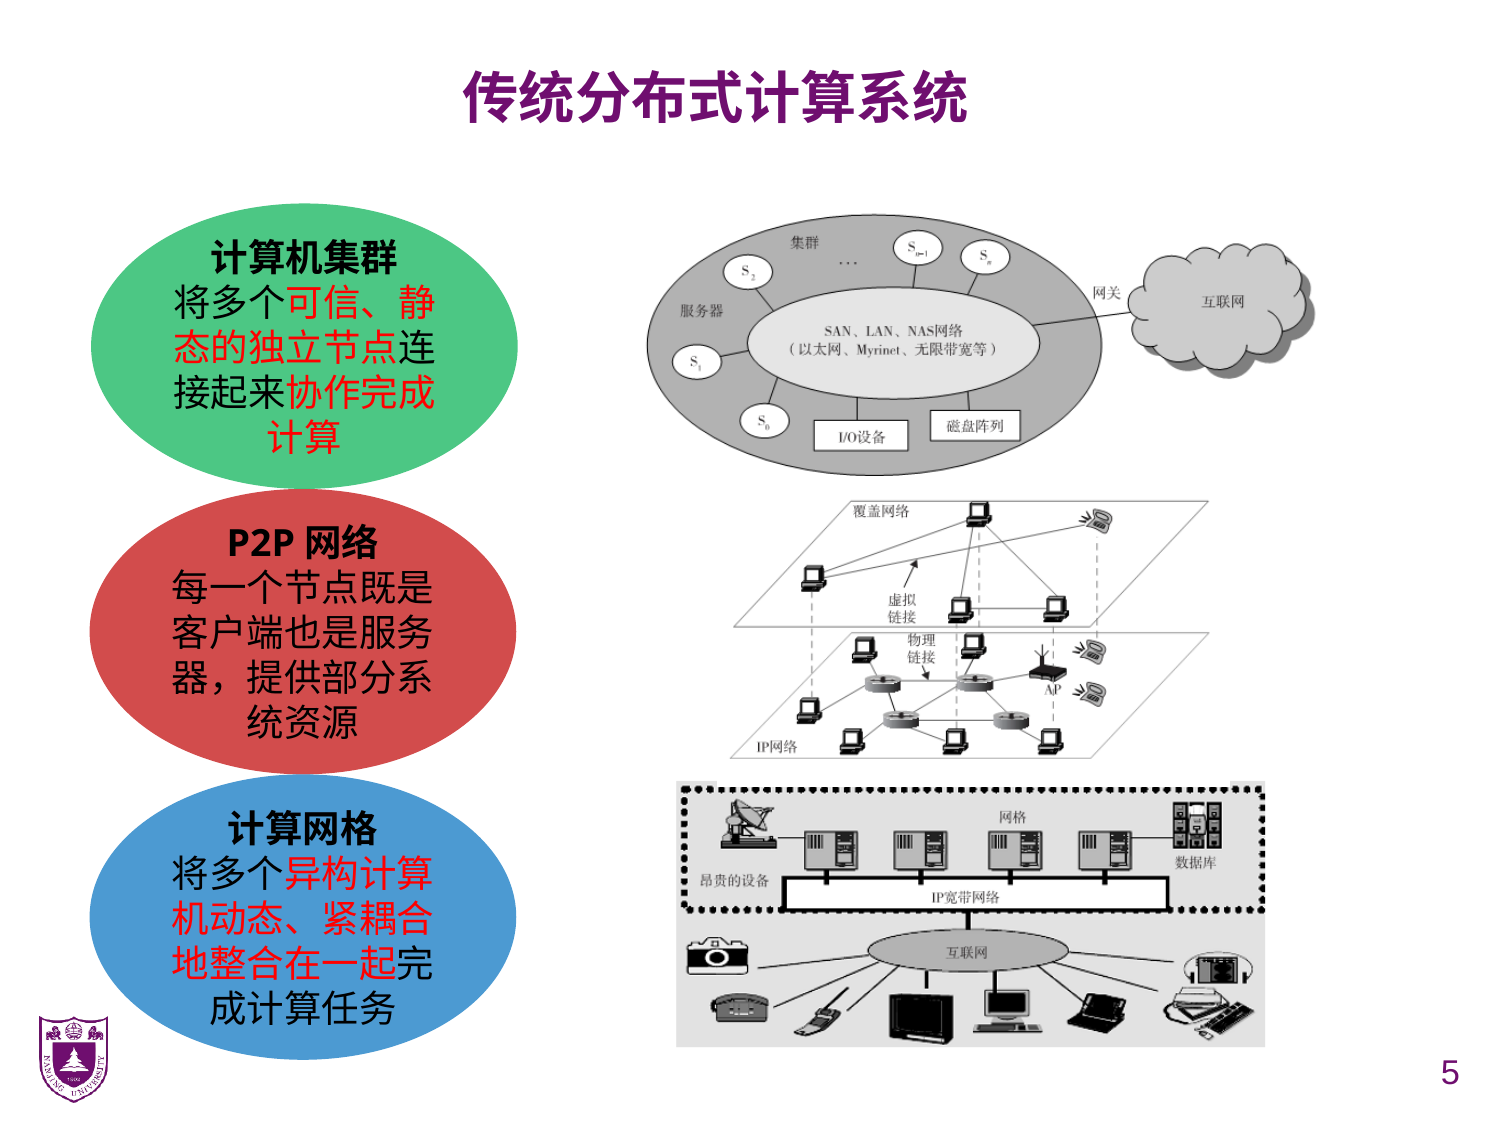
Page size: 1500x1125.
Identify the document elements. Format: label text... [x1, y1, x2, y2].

picture [614, 195, 1331, 1069]
picture [39, 1016, 108, 1103]
text_box 计算机集群 将多个可信、静态的独立节点连接起来协作完成计算 [90, 202, 519, 490]
title 传统分布式计算系统 [68, 47, 1363, 154]
text_box 计算网格 将多个异构计算机动态、紧耦合地整合在一起完成计算任务 [88, 773, 518, 1061]
slide_number 5 [1370, 1047, 1475, 1095]
text_box P2P网络 每一个节点既是客户端也是服务器，提供部分系统资源 [88, 489, 518, 774]
